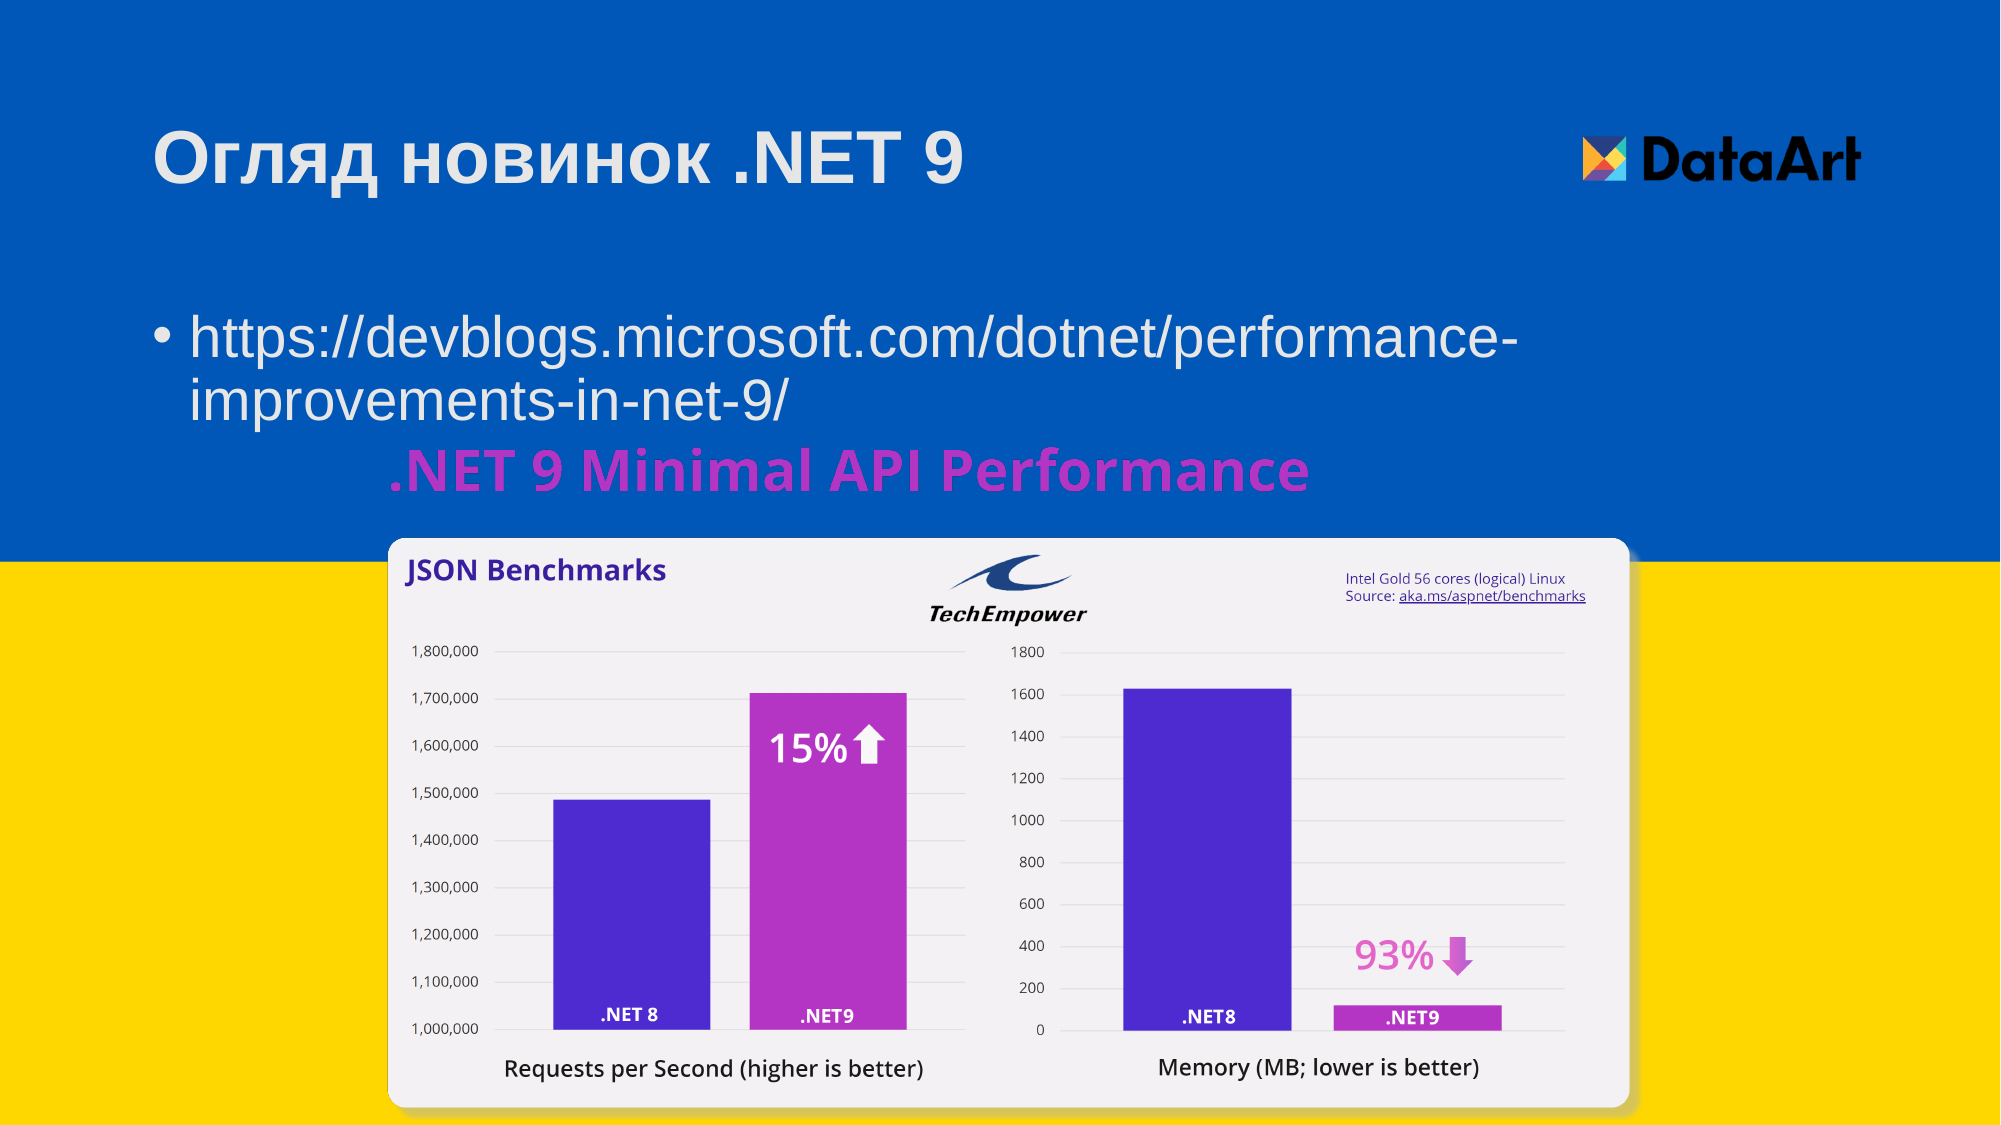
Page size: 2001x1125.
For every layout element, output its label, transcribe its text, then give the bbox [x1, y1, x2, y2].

picture [0, 0, 2001, 1125]
list https://devblogs.microsoft.com/dotnet/performance-improvements-in-net-9/ [137, 299, 1863, 1014]
title Огляд новинок .NET 9 [137, 50, 1863, 268]
